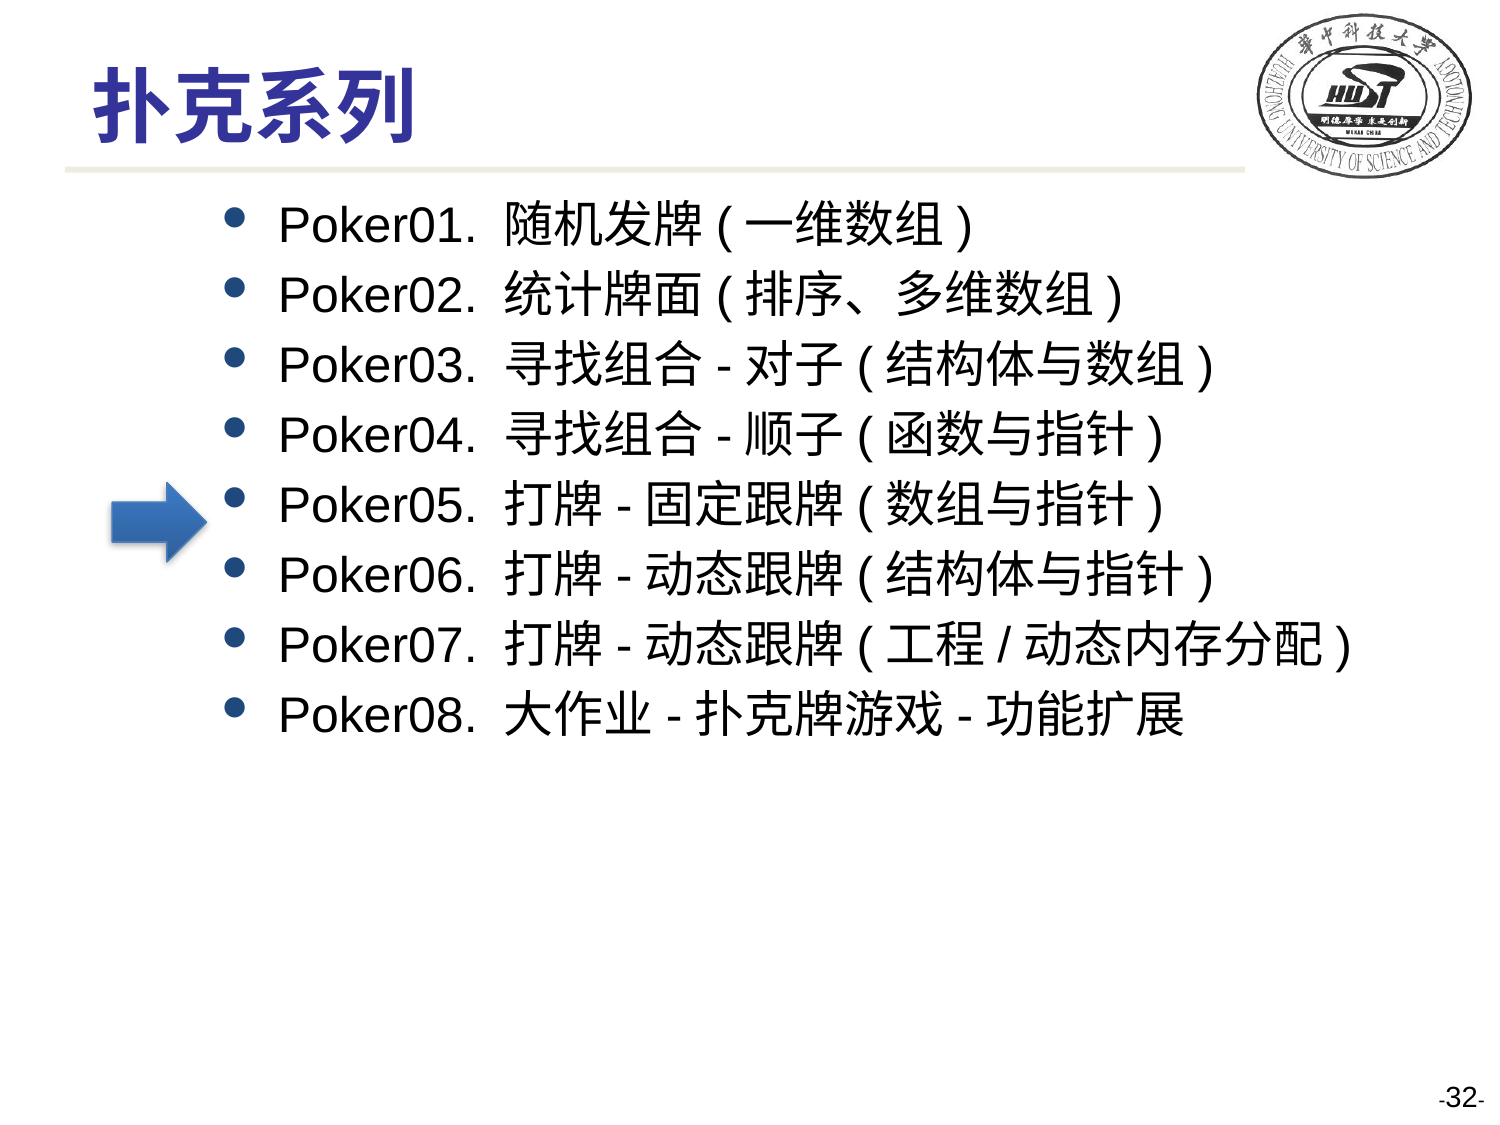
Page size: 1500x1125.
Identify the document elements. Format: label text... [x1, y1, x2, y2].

slide_number -- [1149, 1070, 1500, 1125]
list Poker01. 随机发牌(一维数组) Poker02. 统计牌面(排序、多维数组) Poker03. 寻找组合-对子(结构体与数组) Poker04. 寻找组合-顺子(函数与指针) Poker05. 打牌-固定跟牌(数组与指针) Poker06. 打牌-动态跟牌(结构体与指针) Poker07. 打牌-动态跟牌(工程/动态内存分配) Poker08. 大作业-扑克牌游戏-功能扩展 [206, 184, 1426, 1059]
text_box [111, 481, 208, 563]
title 扑克系列 [76, 42, 1315, 161]
picture [1245, 12, 1477, 179]
